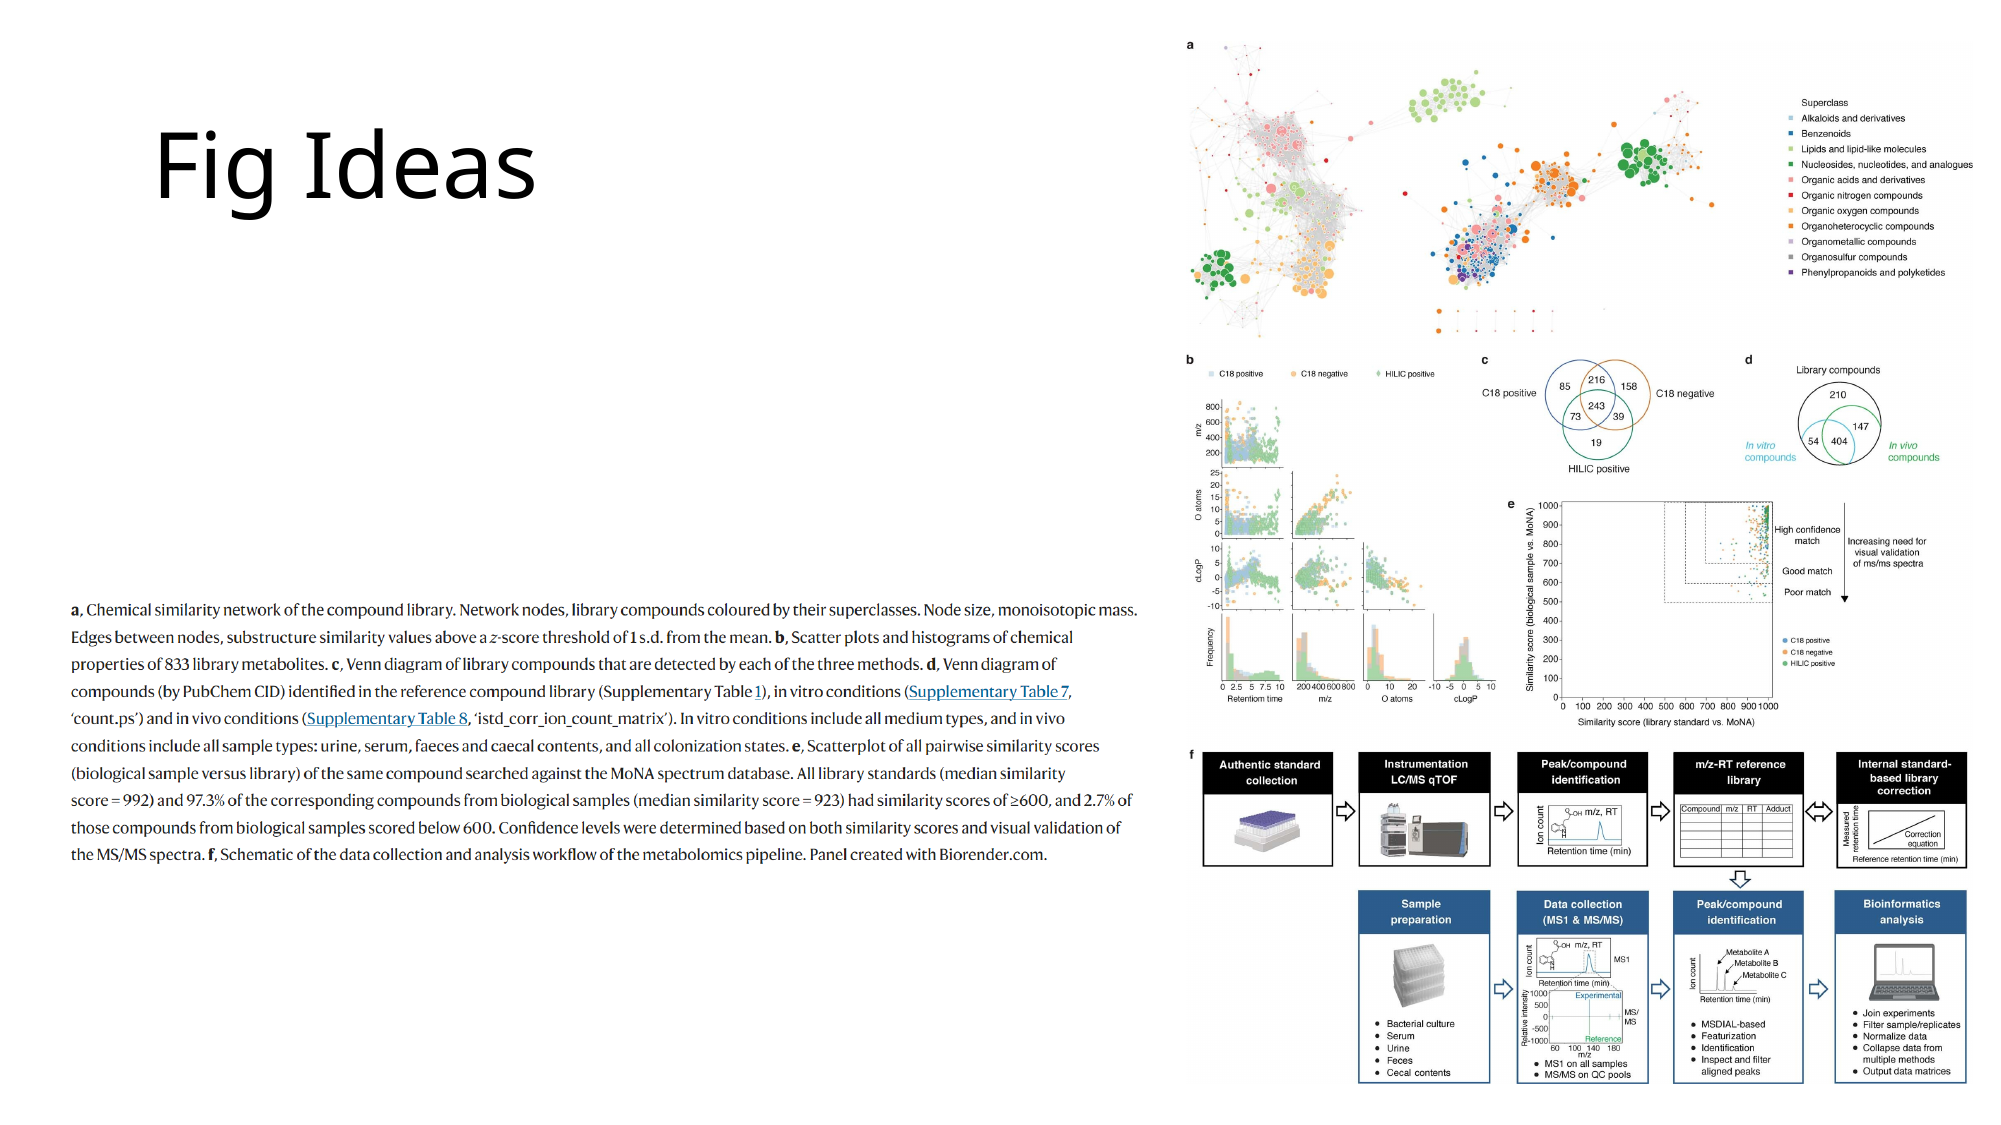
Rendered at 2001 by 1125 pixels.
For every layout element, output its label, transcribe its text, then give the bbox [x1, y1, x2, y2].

title Fig Ideas [137, 59, 1186, 278]
picture [59, 589, 1161, 873]
picture [1186, 41, 1973, 1084]
